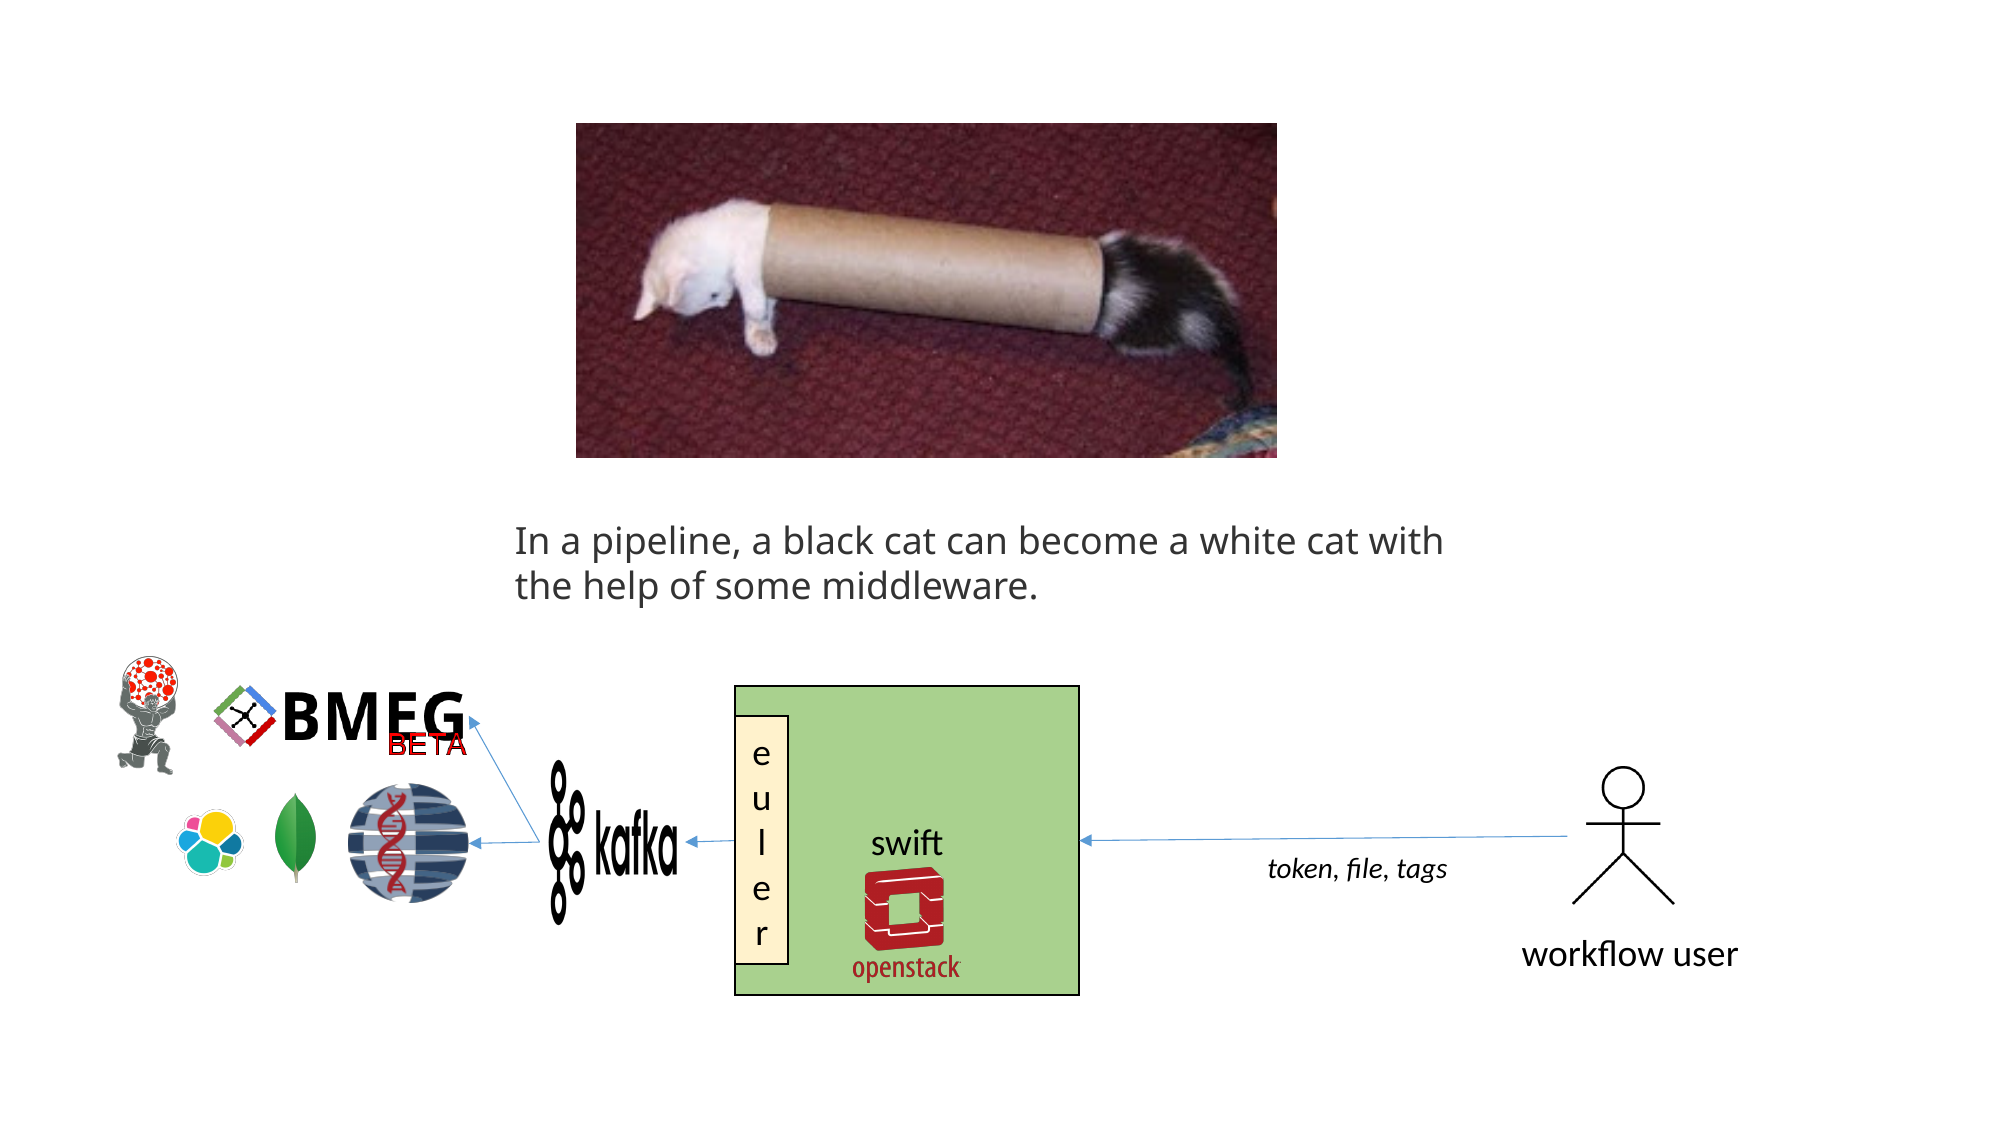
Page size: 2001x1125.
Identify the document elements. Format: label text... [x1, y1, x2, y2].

picture [246, 788, 346, 888]
picture [176, 809, 244, 876]
text_box In a pipeline, a black cat can become a white cat with the help of some middleware. [500, 509, 1500, 615]
picture [206, 676, 469, 755]
picture [539, 733, 686, 951]
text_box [468, 715, 540, 843]
text_box euler [734, 715, 789, 965]
text_box workflow user [1506, 921, 1754, 982]
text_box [1079, 836, 1568, 841]
text_box swift [734, 685, 1080, 996]
text_box token, file, tags [1252, 842, 1463, 893]
picture [1567, 764, 1677, 908]
picture [116, 655, 179, 776]
picture [348, 783, 469, 903]
picture [853, 867, 961, 983]
picture [576, 123, 1277, 458]
